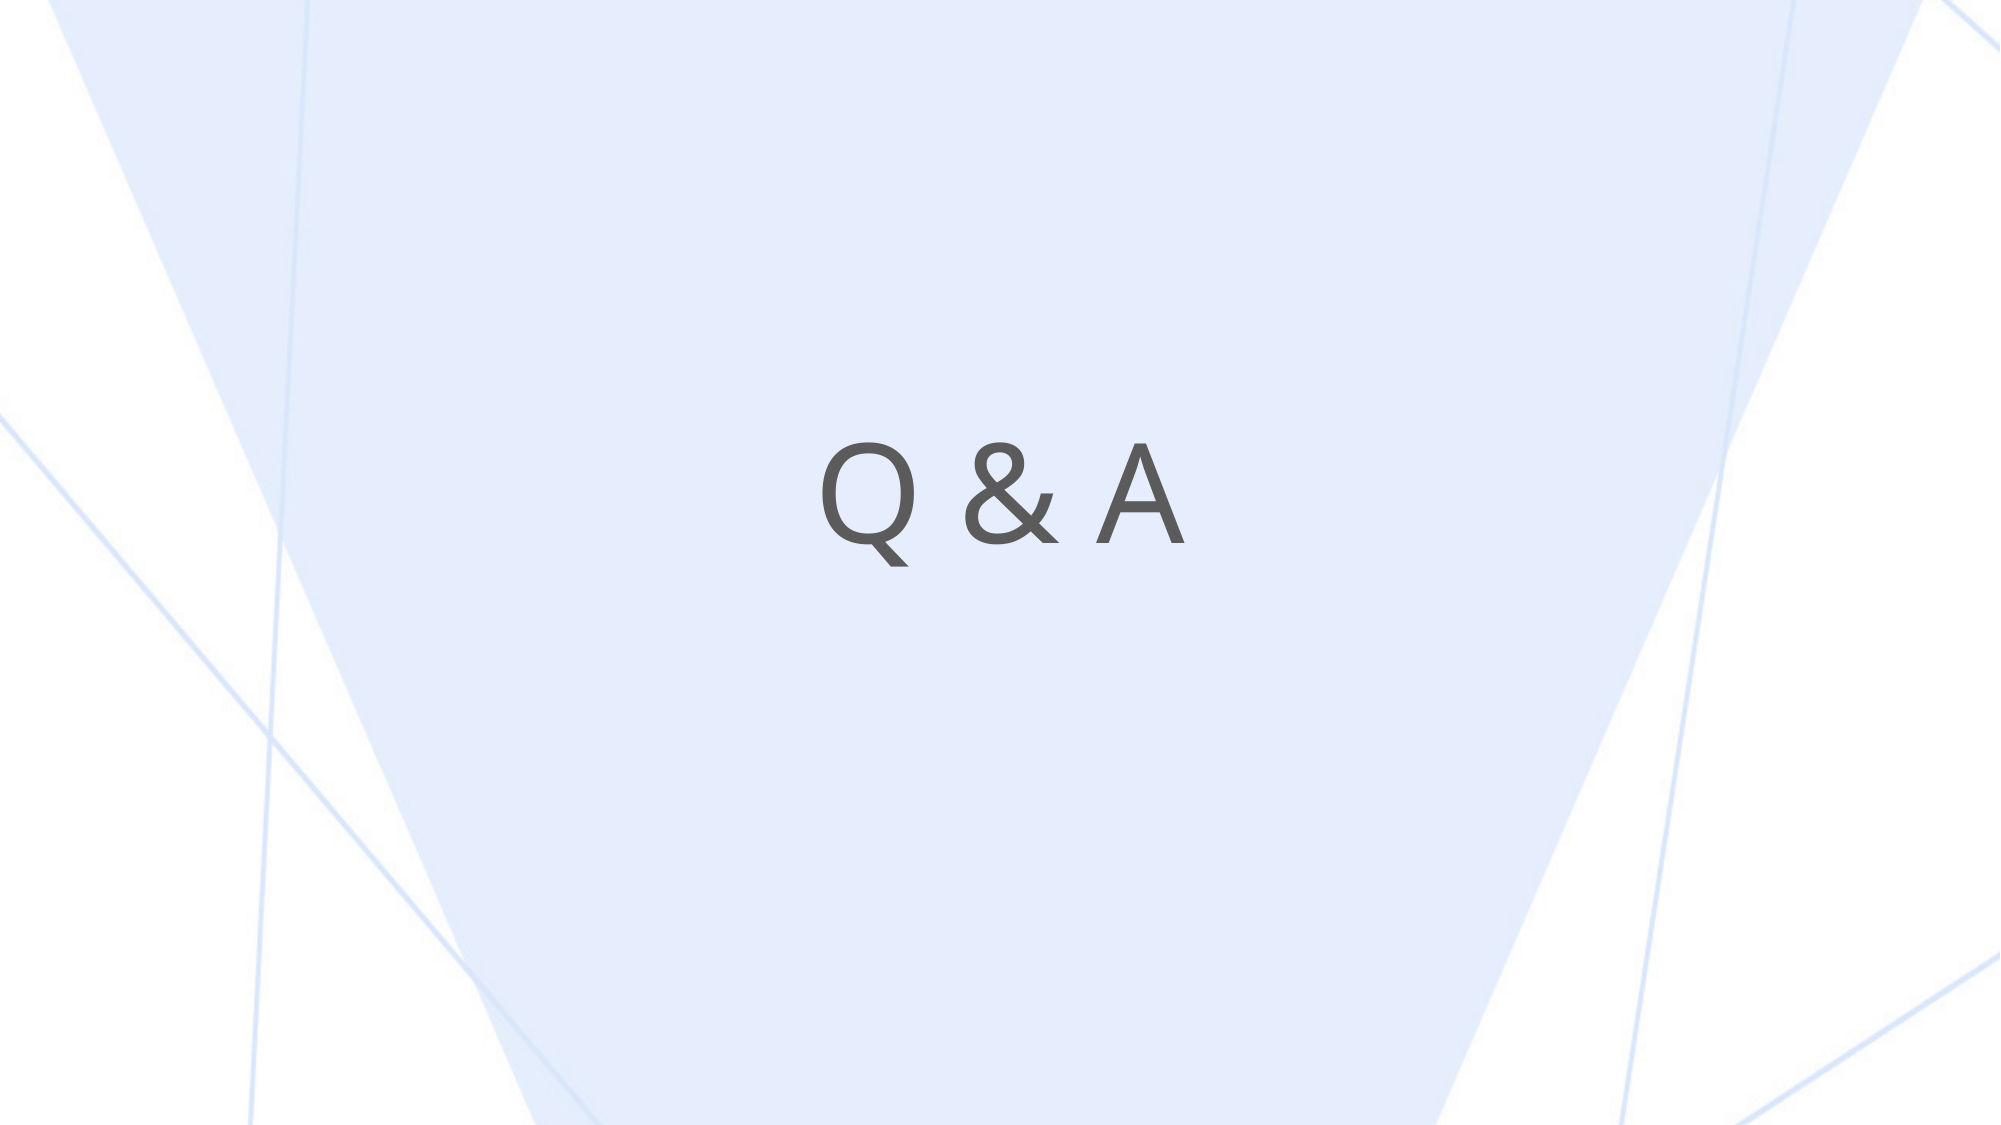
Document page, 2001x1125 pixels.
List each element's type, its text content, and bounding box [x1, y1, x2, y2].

title Q & A [378, 335, 1623, 642]
